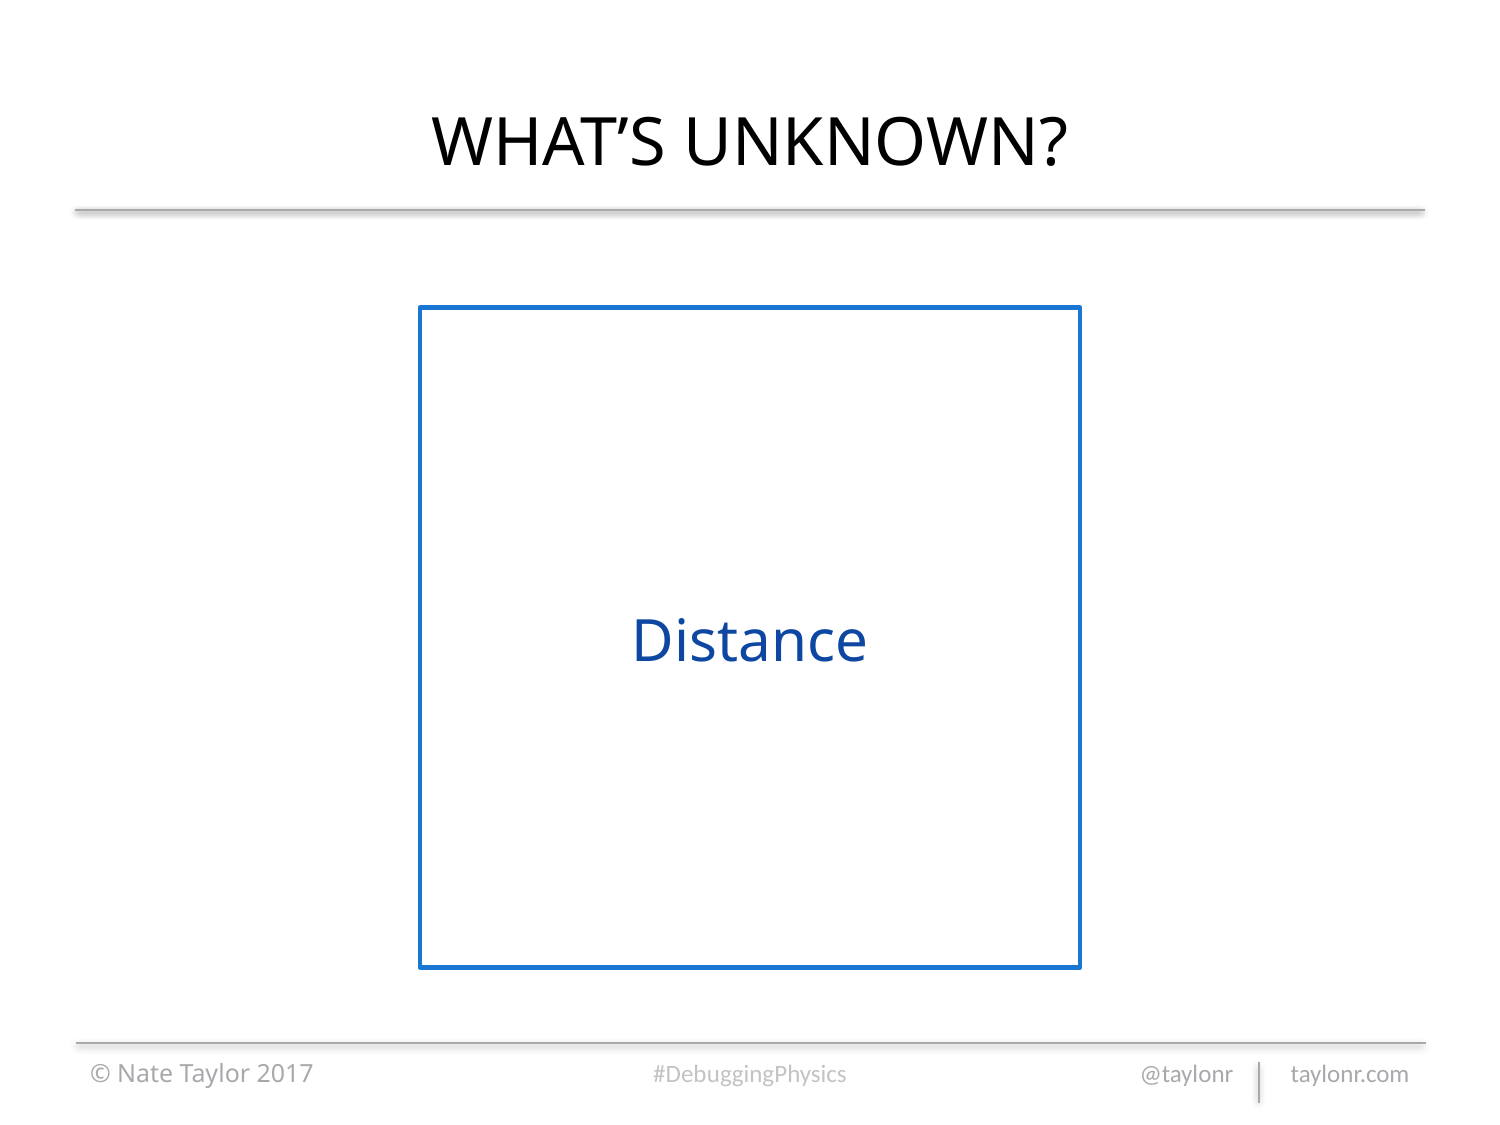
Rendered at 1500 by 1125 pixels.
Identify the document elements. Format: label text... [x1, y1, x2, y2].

slide_number @taylonr taylonr.com [1074, 1042, 1425, 1103]
title WHAT’S UNKNOWN? [75, 45, 1425, 233]
slide_number © Nate Taylor 2017 [75, 1042, 425, 1103]
text_box Distance [418, 305, 1082, 970]
footer #DebuggingPhysics [496, 1042, 1004, 1103]
